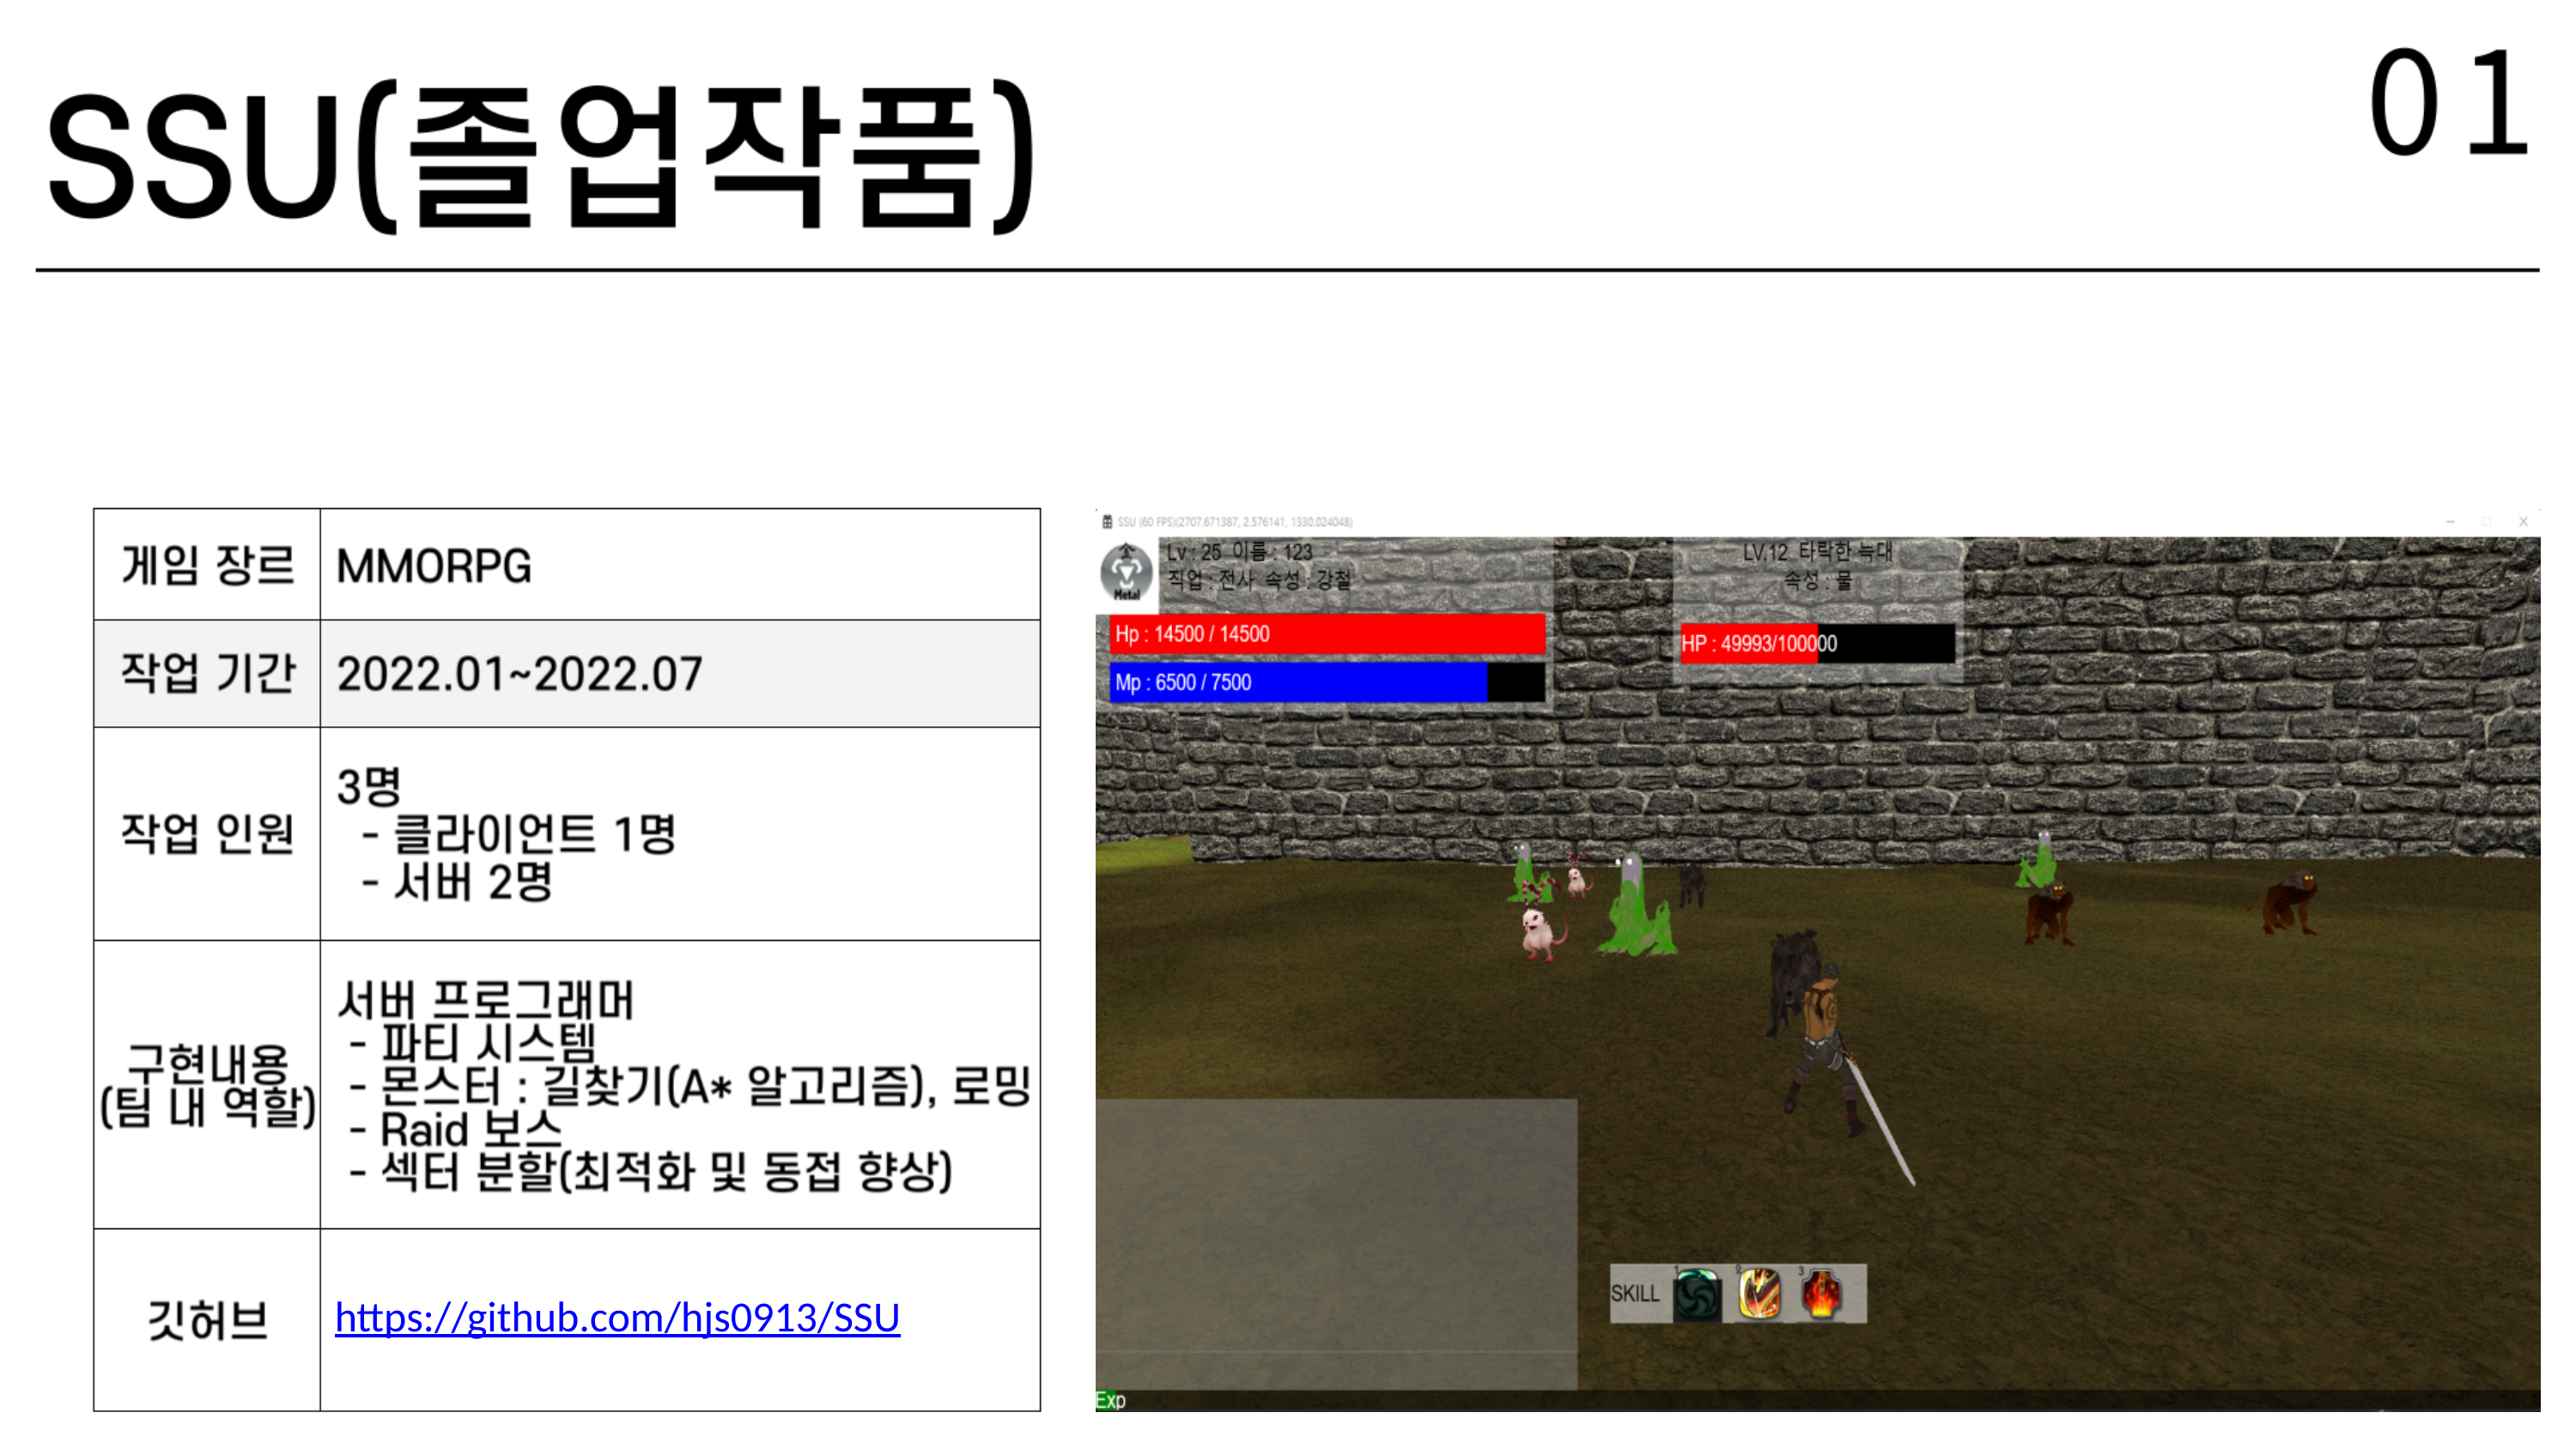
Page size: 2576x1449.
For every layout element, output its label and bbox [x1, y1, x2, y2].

text_box [1519, 263, 2541, 277]
picture [2304, 0, 2576, 221]
text_box [1095, 508, 2542, 1412]
picture [0, 23, 1516, 1449]
